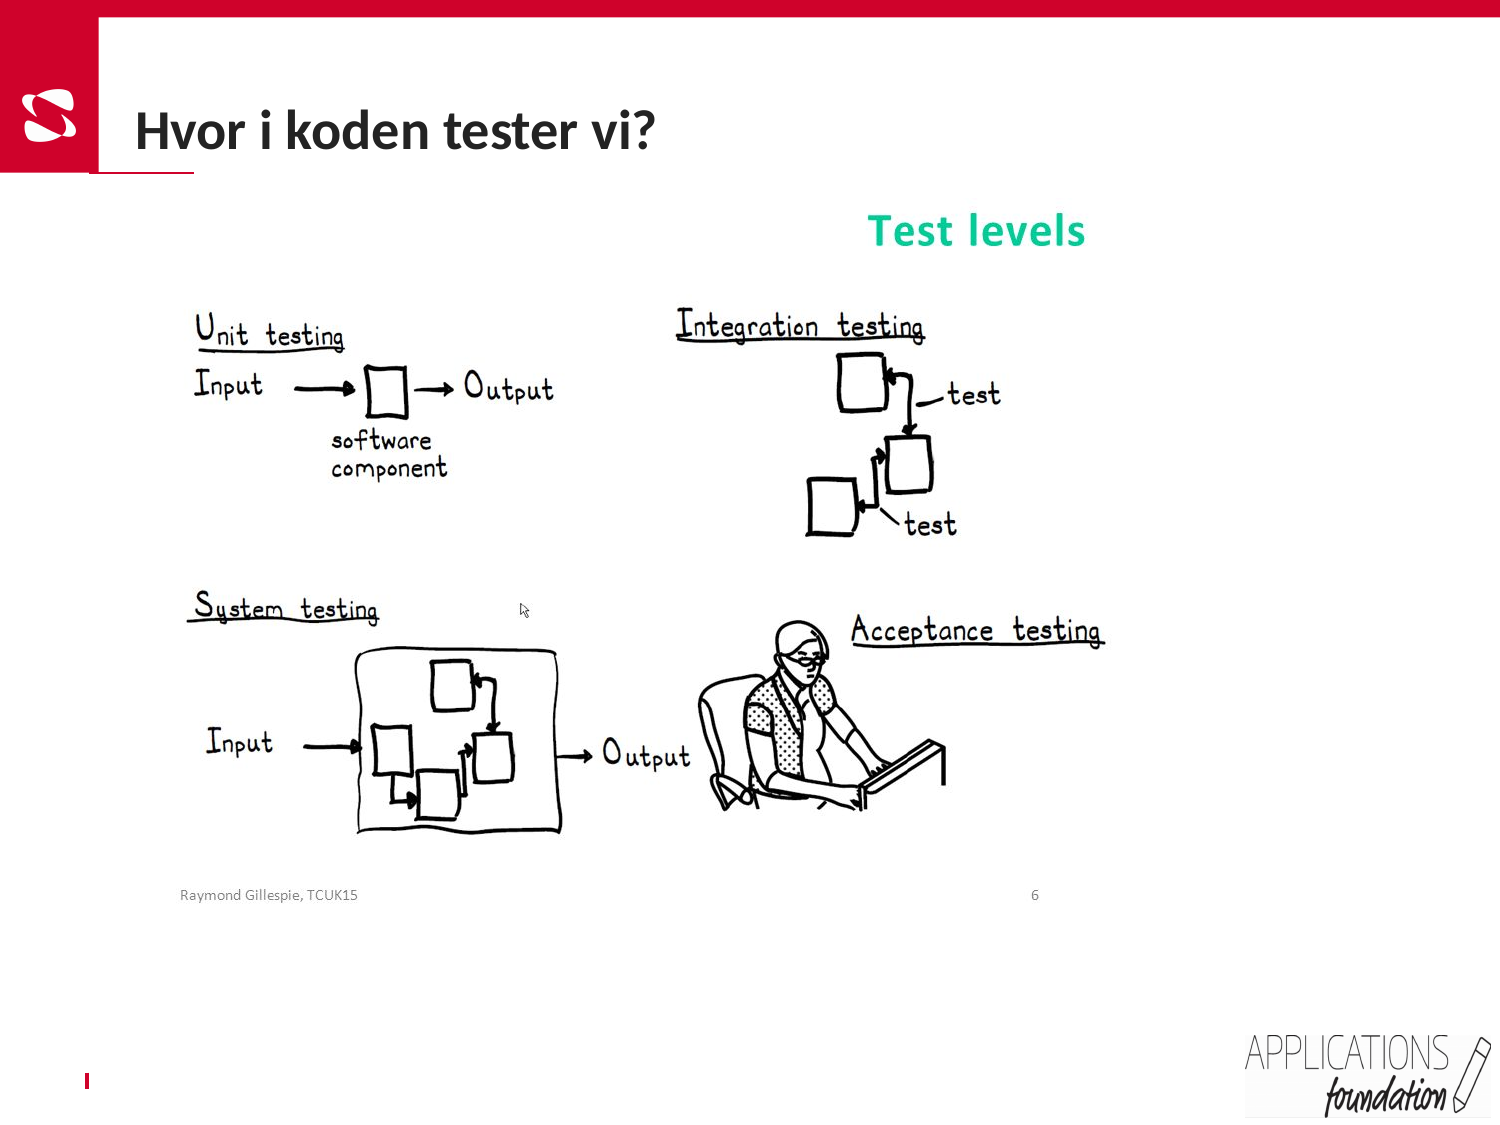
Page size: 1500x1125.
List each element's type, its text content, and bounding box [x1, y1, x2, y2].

picture [22, 89, 76, 142]
picture [167, 197, 1119, 912]
picture [1245, 1031, 1491, 1118]
list Hvor i koden tester vi? [135, 0, 1341, 161]
